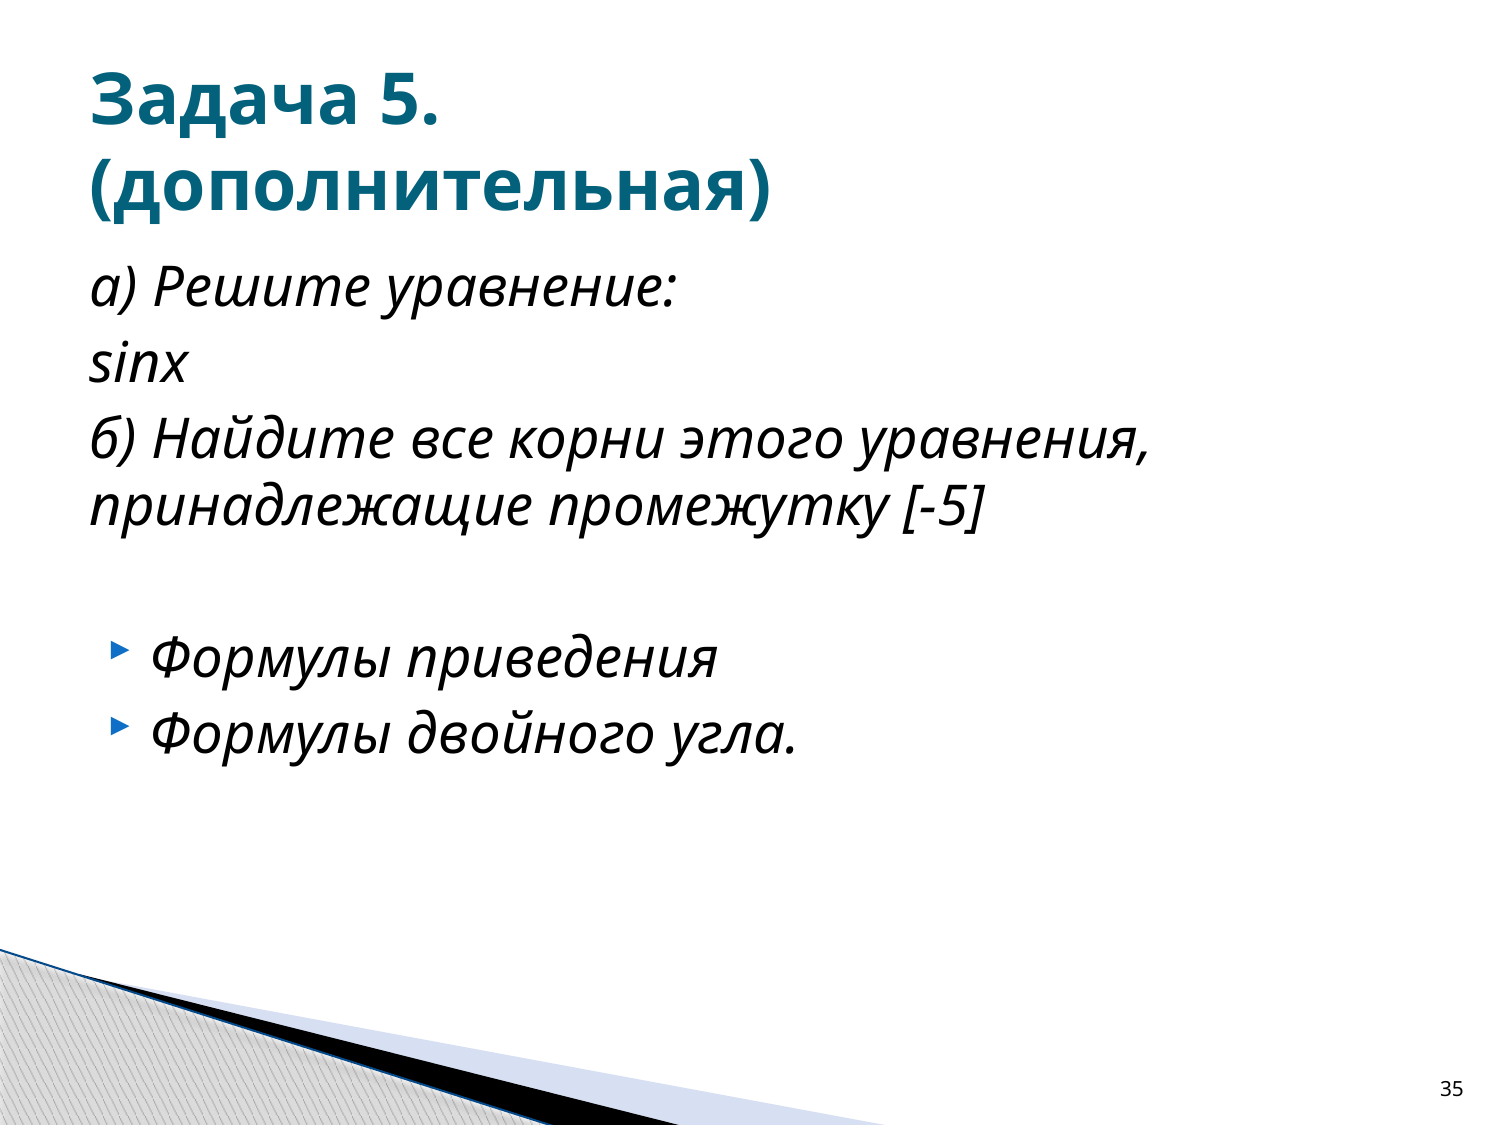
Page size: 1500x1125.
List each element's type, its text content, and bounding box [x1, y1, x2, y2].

slide_number 35 [1418, 1051, 1479, 1112]
title Задача 5. (дополнительная) [75, 45, 1425, 233]
